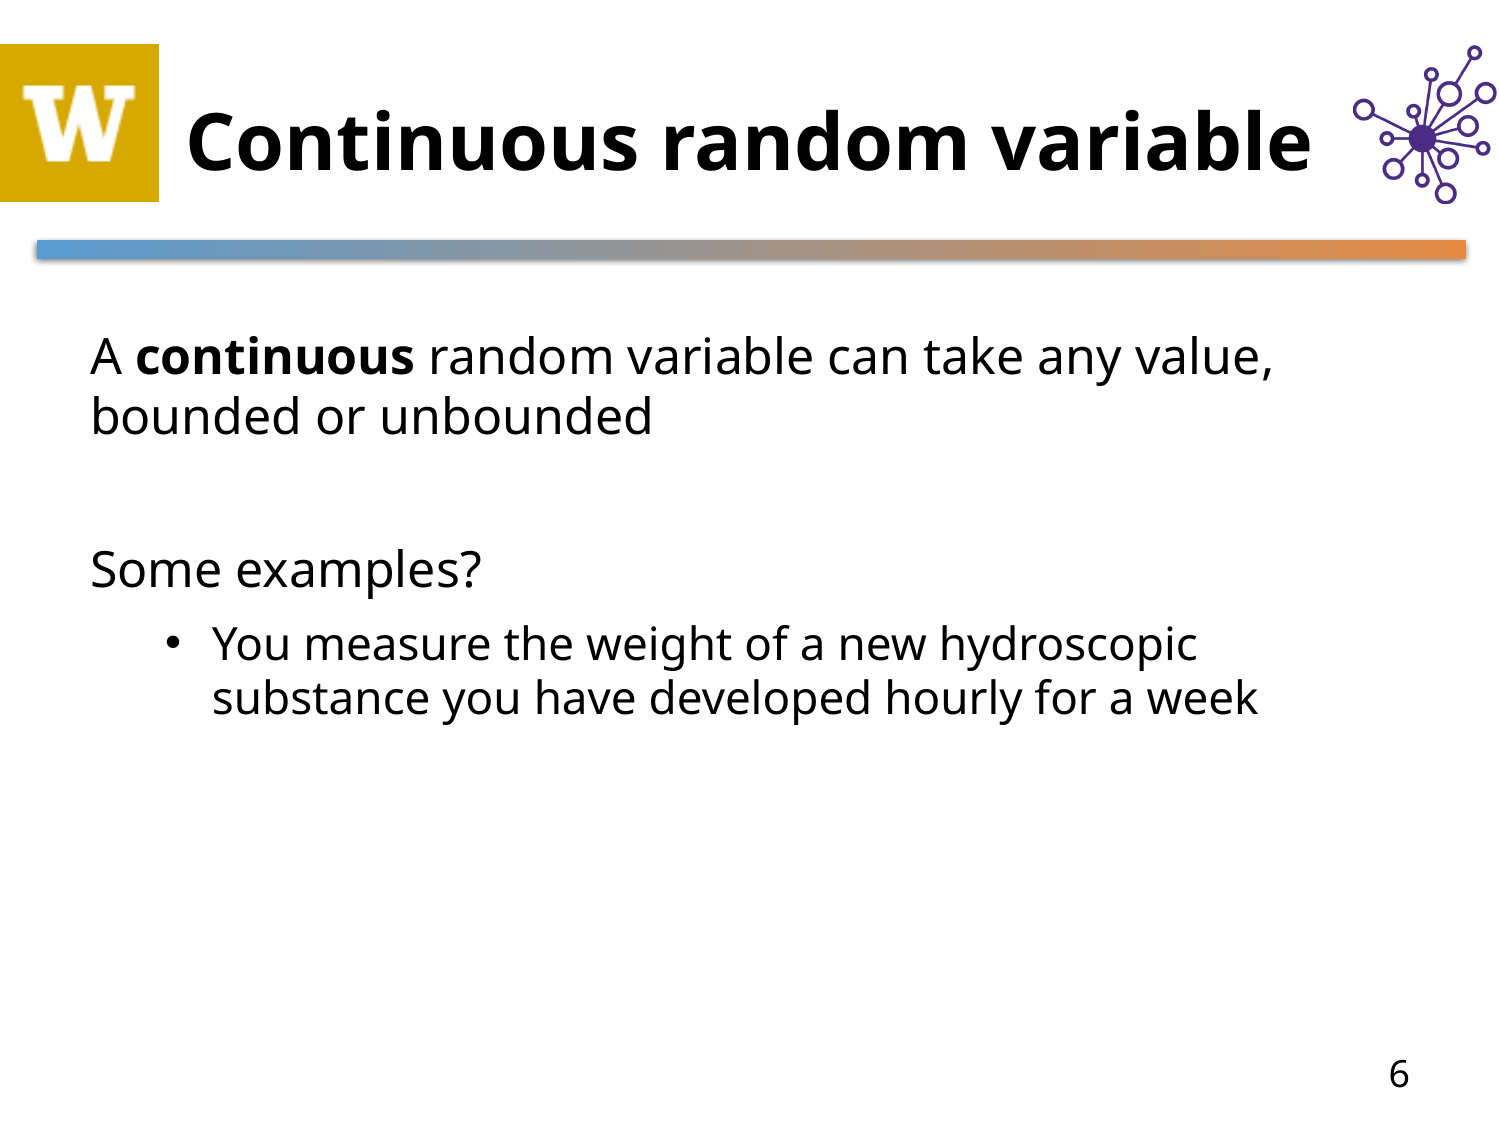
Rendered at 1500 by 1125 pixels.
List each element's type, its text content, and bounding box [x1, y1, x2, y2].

picture [1425, 45, 1497, 204]
slide_number 6 [1074, 1042, 1425, 1103]
title Continuous random variable [75, 45, 1425, 233]
picture [0, 44, 159, 202]
list A continuous random variable can take any value, bounded or unbounded Some examples? You measure the weight of a new hydroscopic substance you have developed hourly for a week [75, 316, 1425, 1125]
